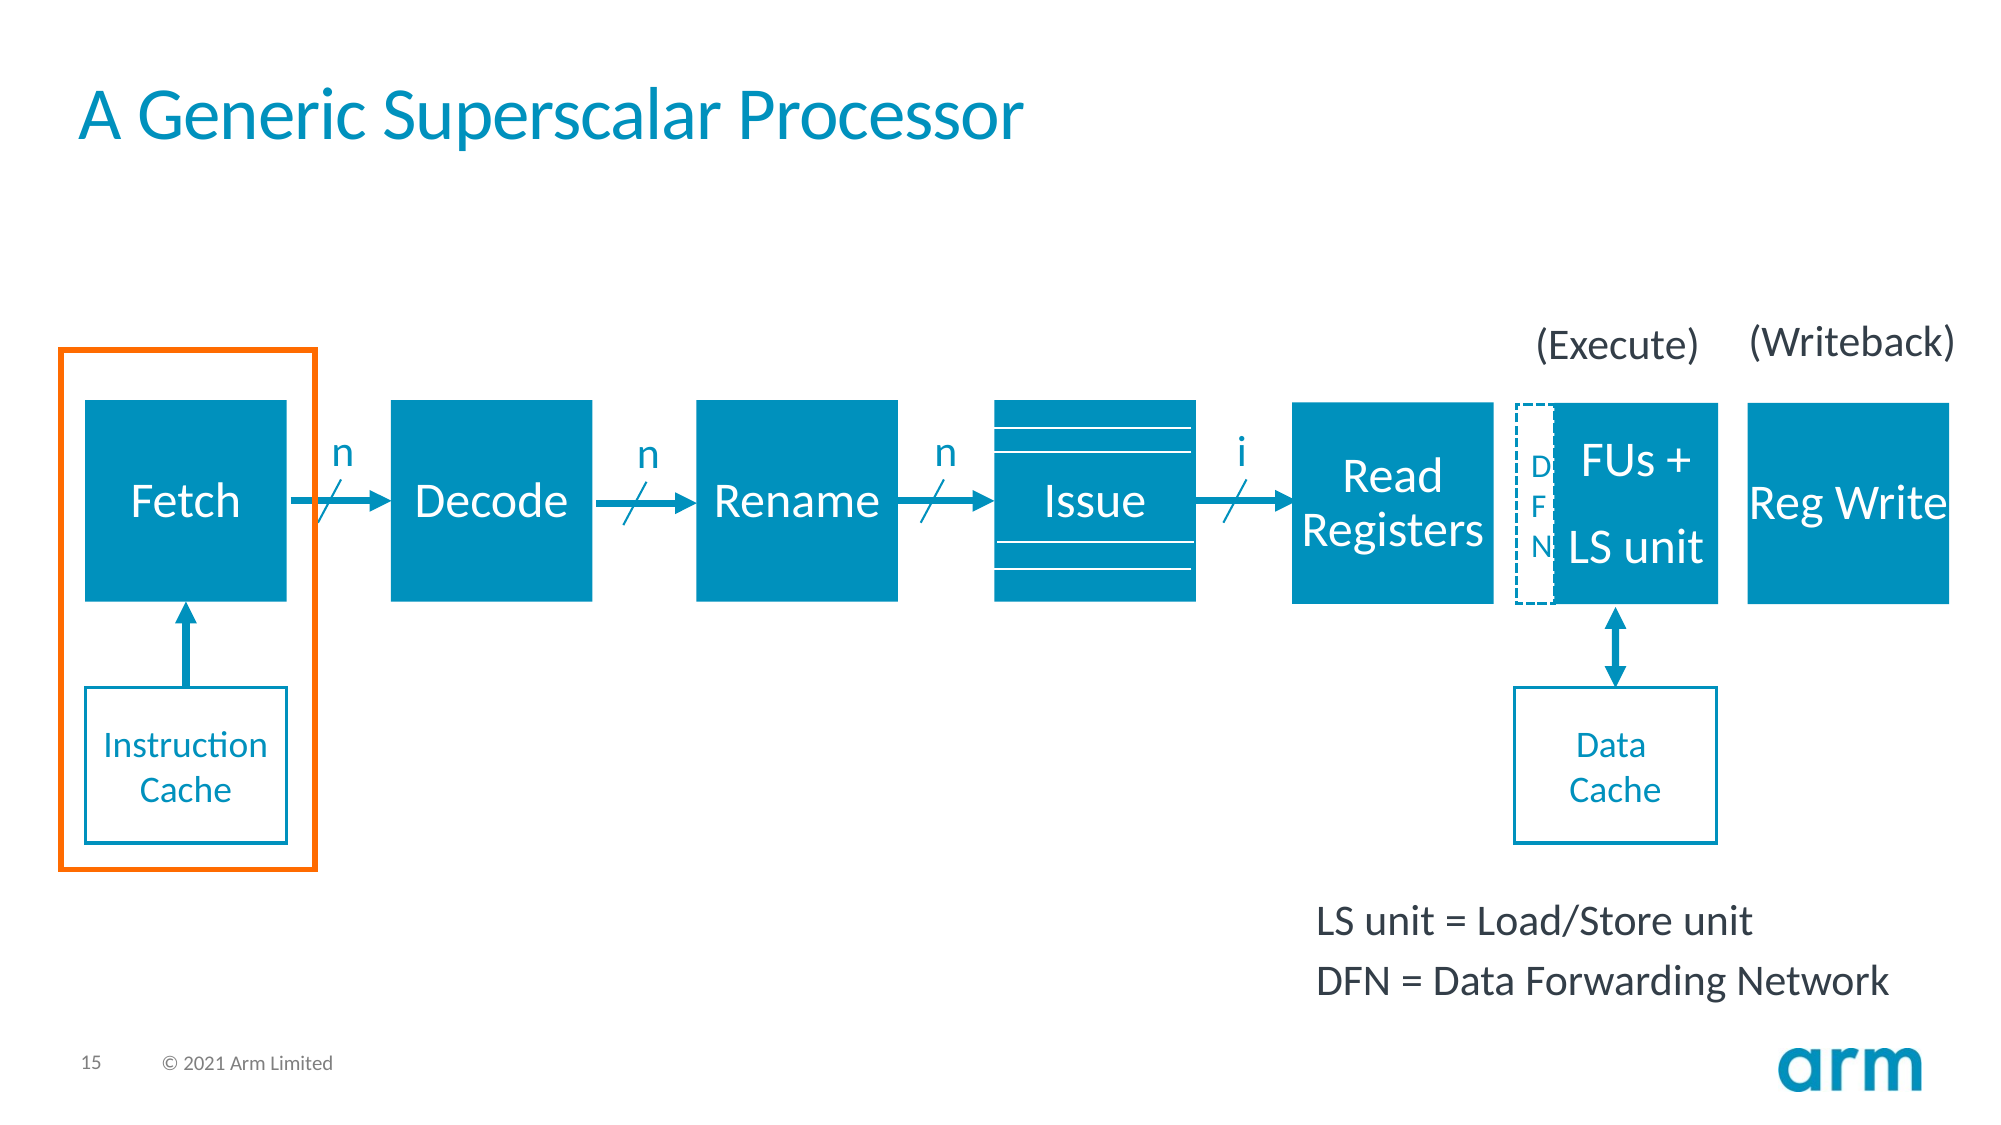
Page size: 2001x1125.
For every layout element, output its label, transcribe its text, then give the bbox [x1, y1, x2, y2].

text_box i [1236, 428, 1276, 476]
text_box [623, 481, 647, 526]
text_box Read Registers [1291, 401, 1495, 605]
text_box (Execute) [1516, 321, 1719, 369]
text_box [317, 479, 342, 523]
picture [1778, 1048, 1794, 1067]
text_box Data Cache [1514, 687, 1717, 844]
text_box [60, 349, 316, 871]
title A Generic Superscalar Processor [78, 78, 1922, 186]
text_box FUs + LS unit [1553, 402, 1719, 605]
picture [1778, 1072, 1794, 1092]
text_box Decode [390, 399, 593, 603]
text_box n [331, 428, 371, 476]
picture [1911, 1048, 1922, 1062]
text_box Issue [993, 399, 1197, 603]
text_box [920, 479, 944, 523]
text_box LS unit = Load/Store unit DFN = Data Forwarding Network [1316, 897, 1957, 1006]
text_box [1223, 479, 1247, 523]
text_box Rename [695, 399, 899, 603]
text_box (Writeback) [1704, 319, 2000, 367]
text_box DFN [1515, 403, 1555, 605]
picture [1803, 1048, 1922, 1092]
picture [1788, 1056, 1812, 1083]
picture [1889, 1048, 1903, 1053]
text_box n [636, 430, 676, 478]
text_box Reg Write [1747, 402, 1950, 605]
text_box n [934, 428, 974, 476]
